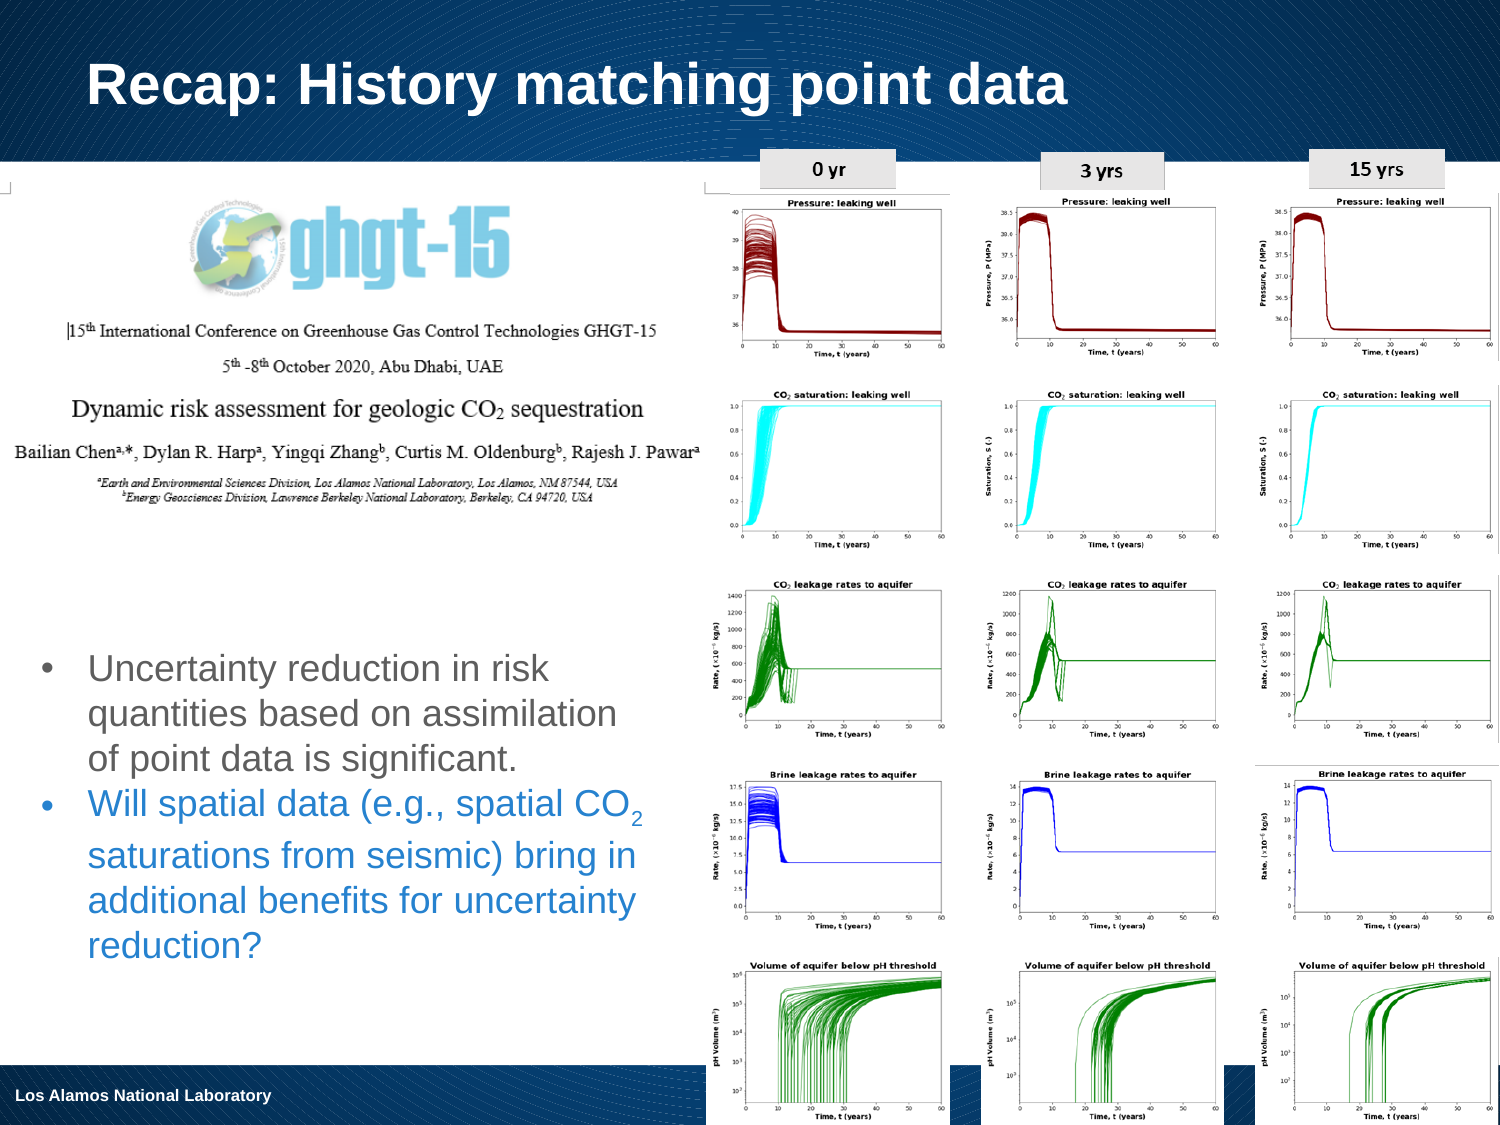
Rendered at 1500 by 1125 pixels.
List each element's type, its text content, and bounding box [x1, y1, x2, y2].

title Recap: History matching point data [71, 0, 1431, 162]
picture [0, 148, 1500, 1125]
text_box Uncertainty reduction in risk quantities based on assimilation of point data is significant. Will spatial data (e.g., spatial CO2 saturations from seismic) bring in additional benefits for uncertainty reduction? [26, 637, 668, 973]
footer Los Alamos National Laboratory [0, 1064, 544, 1125]
